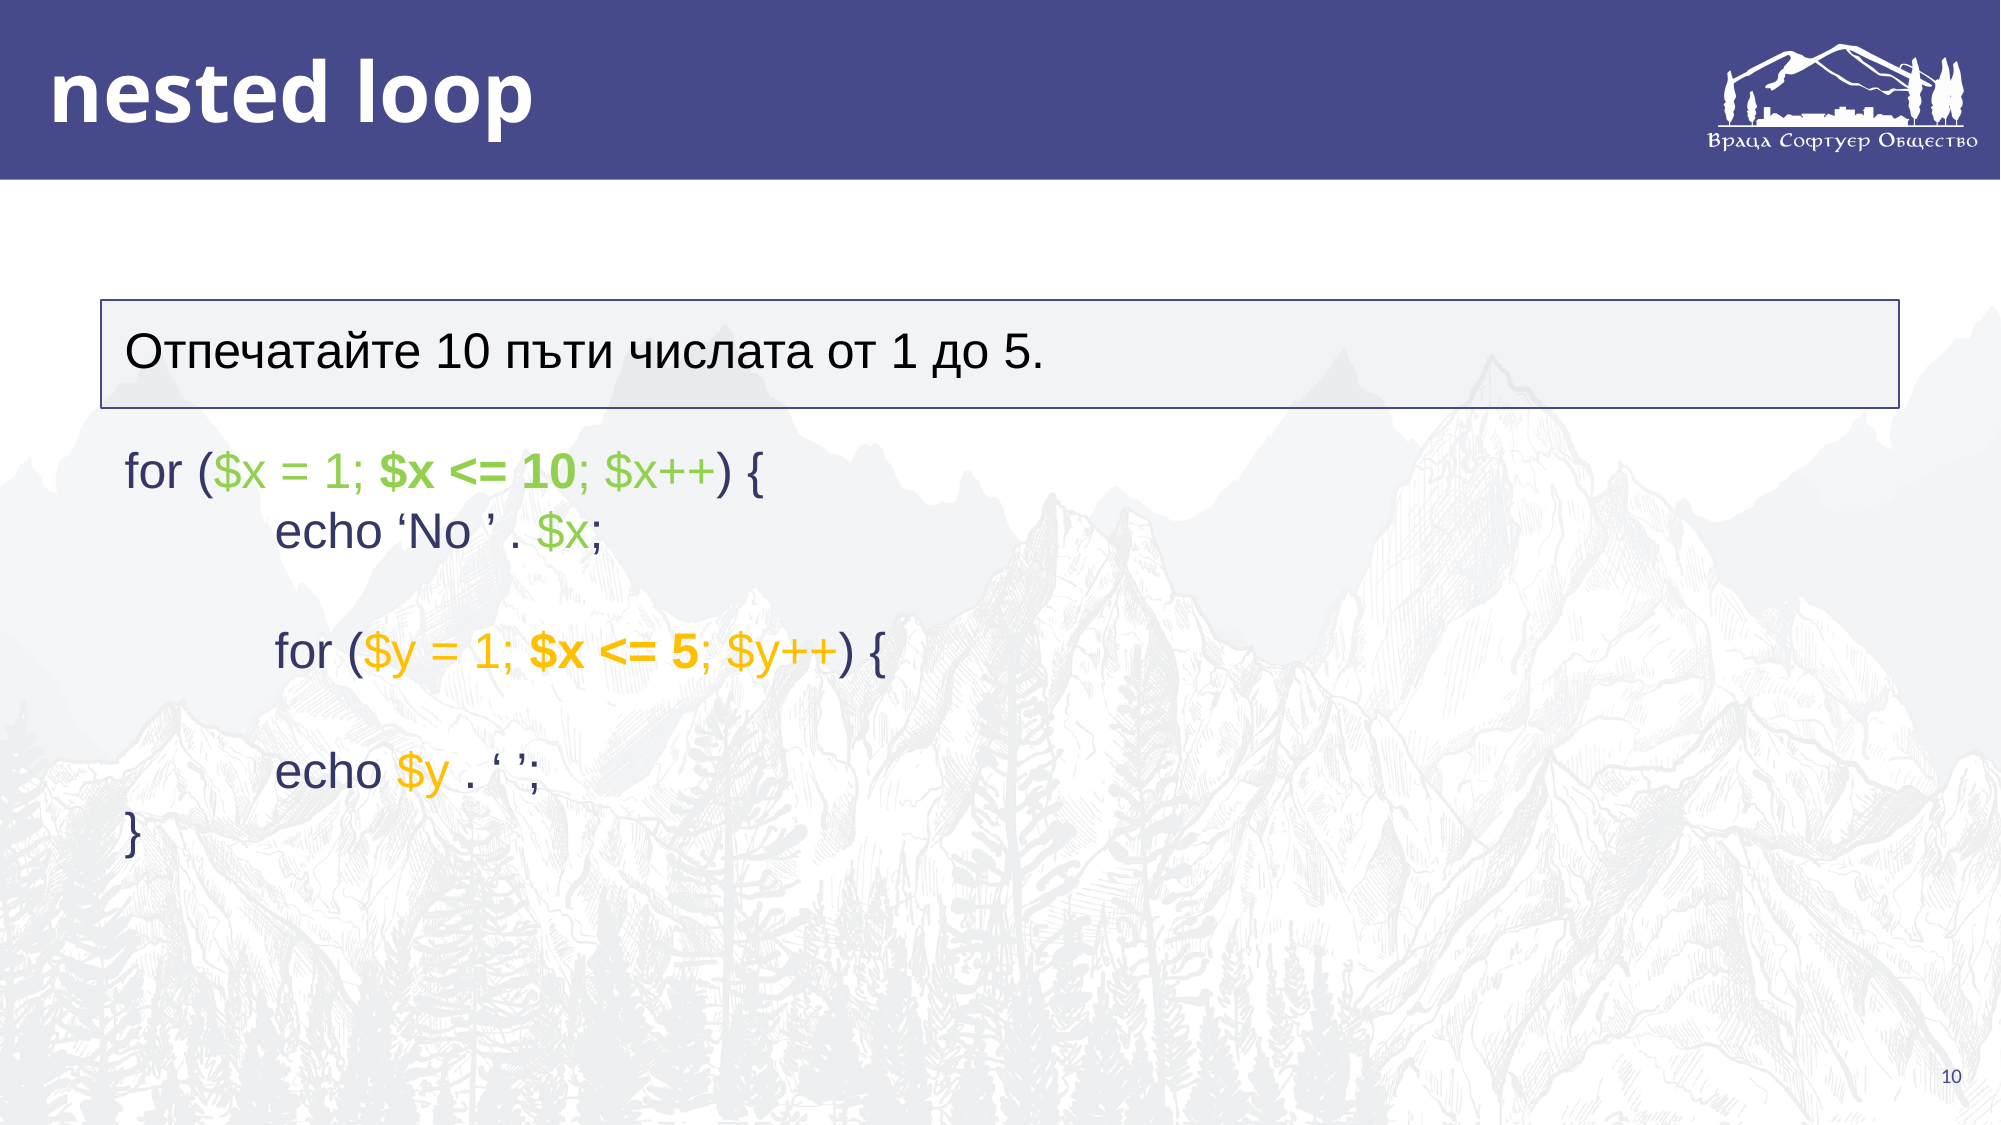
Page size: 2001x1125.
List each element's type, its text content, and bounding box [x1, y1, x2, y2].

list Отпечатайте 10 пъти числата от 1 до 5. for ($x = 1; $x <= 10; $x++) { echo ‘No ’ . $x; for ($y = 1; $x <= 5; $y++) { echo $y . ‘ ’; } [100, 299, 1900, 409]
title nested loop [31, 16, 1591, 162]
picture [1703, 19, 1981, 165]
slide_number 10 [1897, 1049, 1968, 1101]
